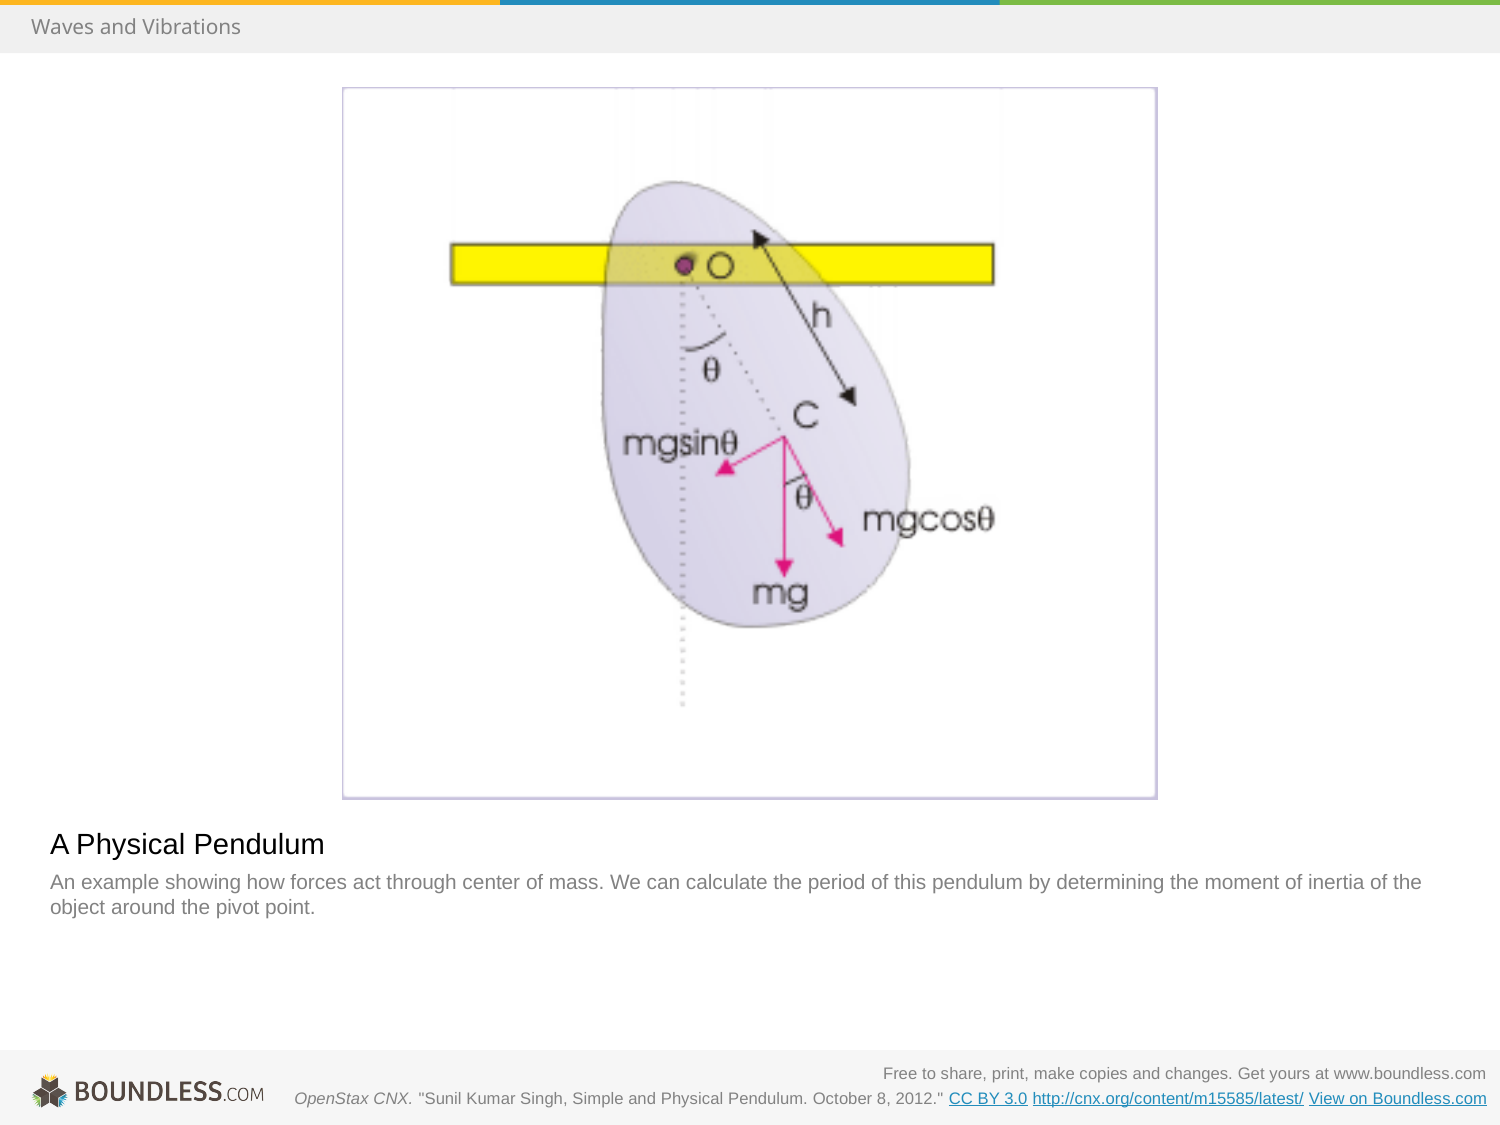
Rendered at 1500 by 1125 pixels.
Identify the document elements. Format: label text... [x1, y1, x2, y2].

text_box [0, 1050, 1500, 1125]
text_box Free to share, print, make copies and changes. Get yours at www.boundless.com [649, 1062, 1488, 1087]
picture [30, 1072, 265, 1109]
text_box [0, 2, 1500, 54]
list A Physical Pendulum An example showing how forces act through center of mass. We can calculate the period of this pendulum by determining the moment of inertia of the object around the pivot point. [50, 825, 1450, 1038]
text_box Waves and Vibrations [31, 13, 1475, 38]
picture [341, 87, 1158, 801]
text_box OpenStax CNX. "Sunil Kumar Singh, Simple and Physical Pendulum. October 8, 2012." CC BY 3.0 http://cnx.org/content/m15585/latest/ View on Boundless.com [274, 1087, 1488, 1125]
